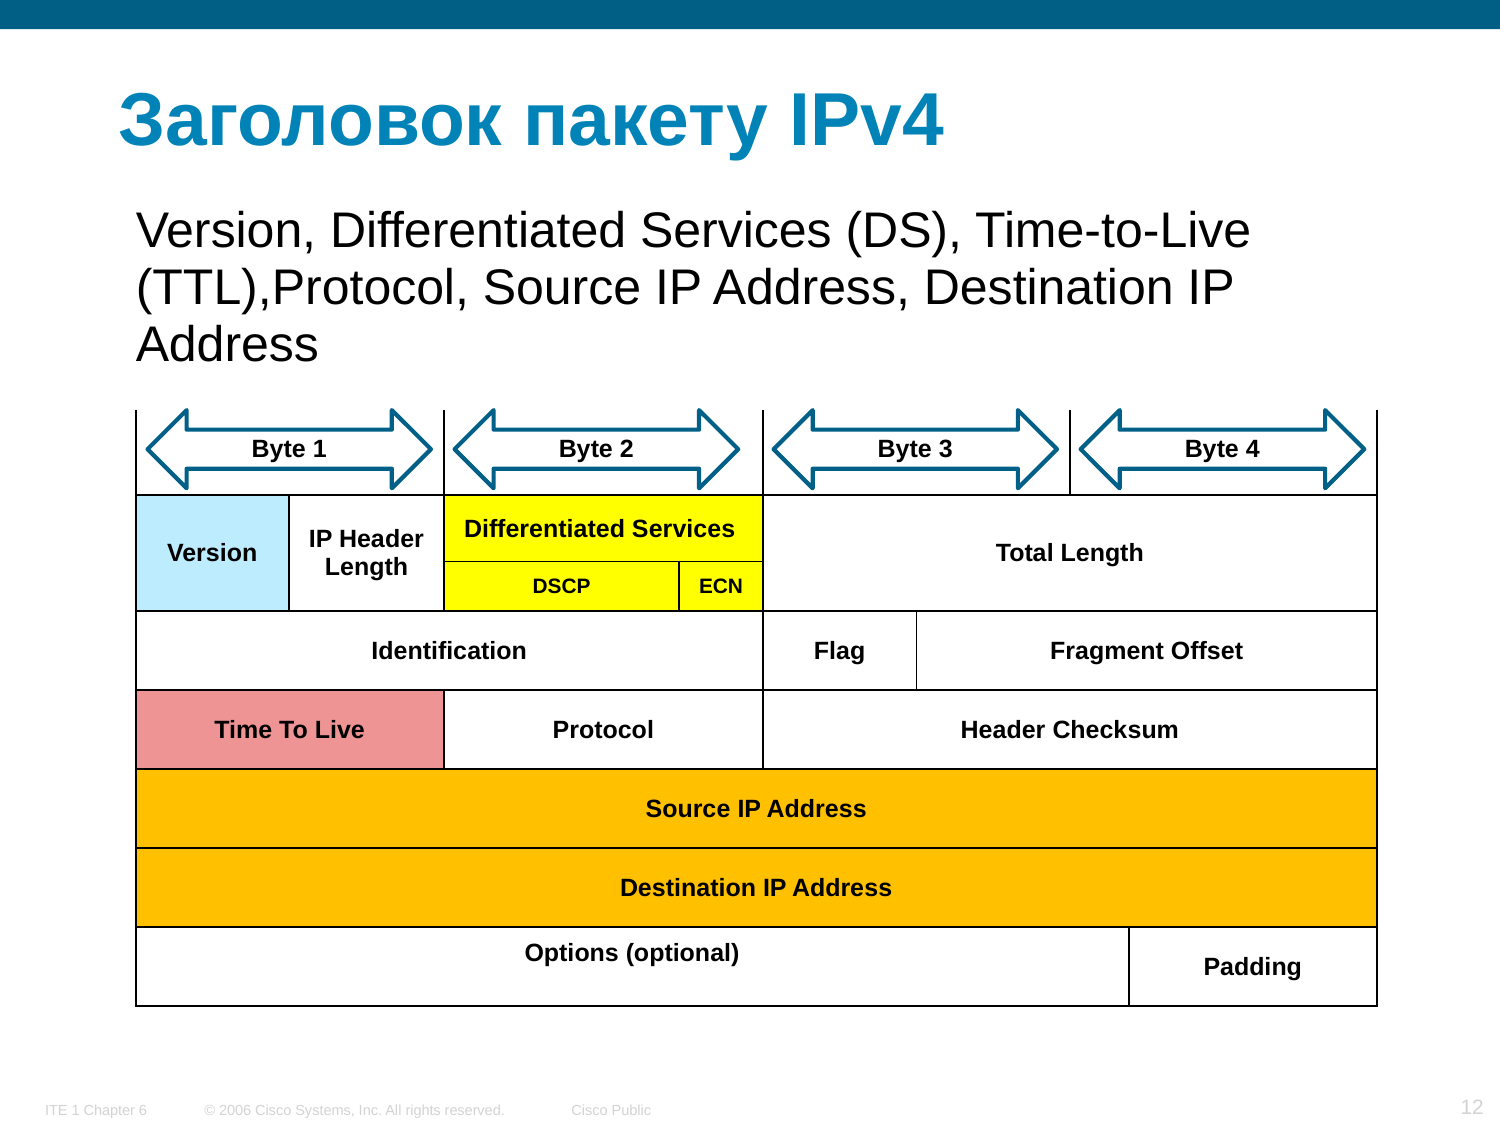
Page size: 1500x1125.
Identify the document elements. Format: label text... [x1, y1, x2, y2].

table_cell Total Length [764, 496, 1376, 610]
text_box Byte 2 [452, 408, 741, 491]
text_box Byte 3 [771, 408, 1060, 491]
title Заголовок пакету IPv4 [105, 31, 1442, 169]
table_cell Padding [1130, 928, 1376, 1005]
table_cell Destination IP Address [137, 849, 1376, 926]
table_cell Time To Live [137, 691, 443, 768]
table_header [764, 410, 1069, 494]
table_cell Identification [137, 612, 762, 689]
table_header [1071, 410, 1376, 494]
table_cell Protocol [445, 691, 762, 768]
text_box Byte 4 [1078, 408, 1367, 491]
table_cell Flag [764, 612, 916, 689]
table_cell Options (optional) [137, 928, 1128, 1005]
table_cell DSCP [445, 562, 678, 610]
table_cell Header Checksum [764, 691, 1376, 768]
table_cell IP Header Length [290, 496, 443, 610]
table_header [445, 410, 762, 494]
table_cell Fragment Offset [917, 612, 1376, 689]
list Version, Differentiated Services (DS), Time-to-Live (TTL),Protocol, Source IP Address, Destination IP Address [122, 195, 1425, 782]
text_box Byte 1 [145, 408, 434, 491]
table_cell Version [137, 496, 288, 610]
table_header [137, 410, 443, 494]
table_cell ECN [680, 562, 762, 610]
table_cell Source IP Address [137, 770, 1376, 847]
table_cell Differentiated Services [445, 496, 762, 561]
